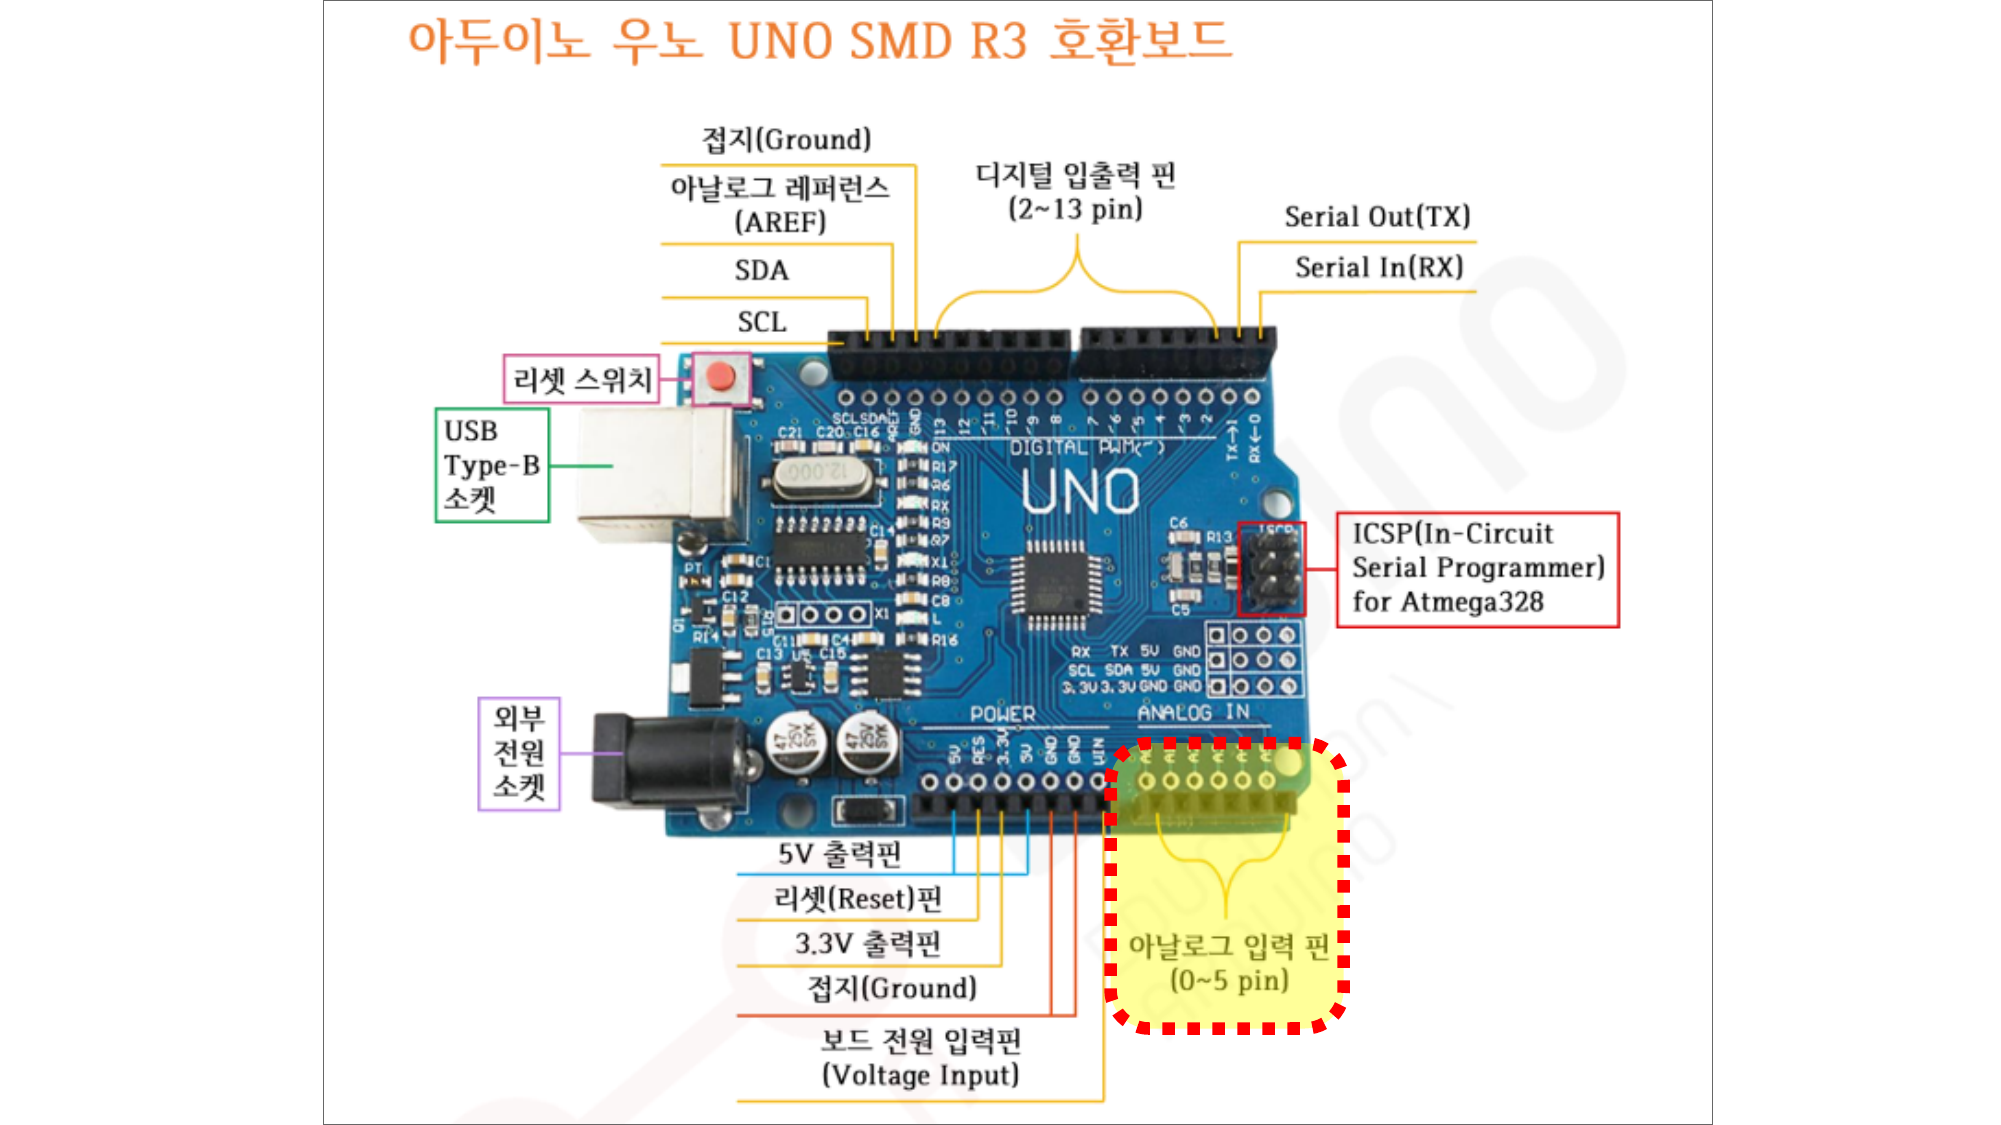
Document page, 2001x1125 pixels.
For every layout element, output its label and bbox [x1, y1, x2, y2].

picture [323, 0, 1713, 1125]
